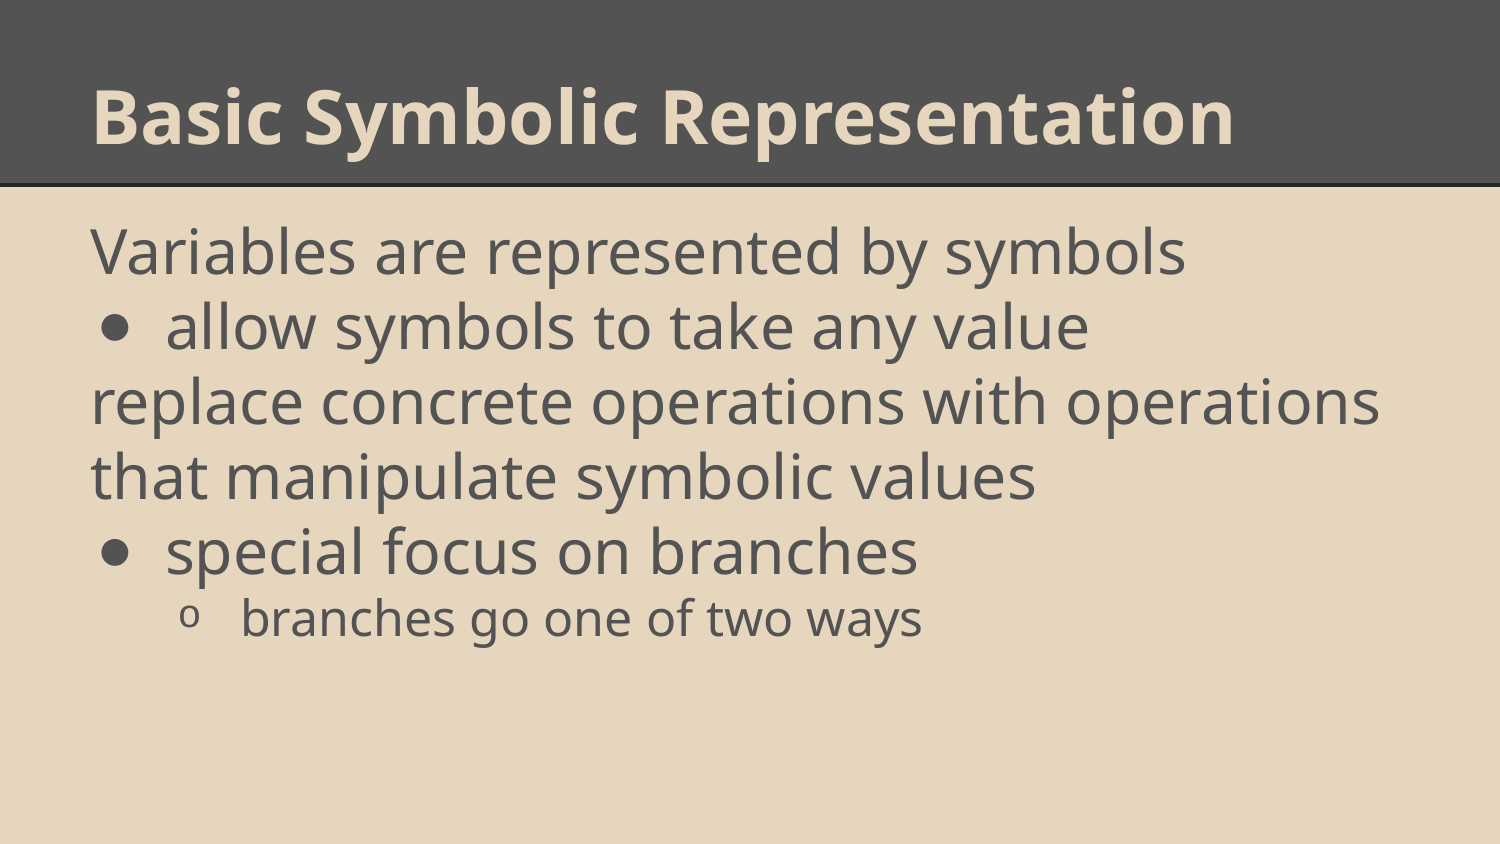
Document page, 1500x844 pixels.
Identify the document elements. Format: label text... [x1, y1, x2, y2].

title Basic Symbolic Representation [75, 33, 1425, 175]
list Variables are represented by symbols allow symbols to take any value replace concrete operations with operations that manipulate symbolic values special focus on branches branches go one of two ways [75, 196, 1425, 808]
